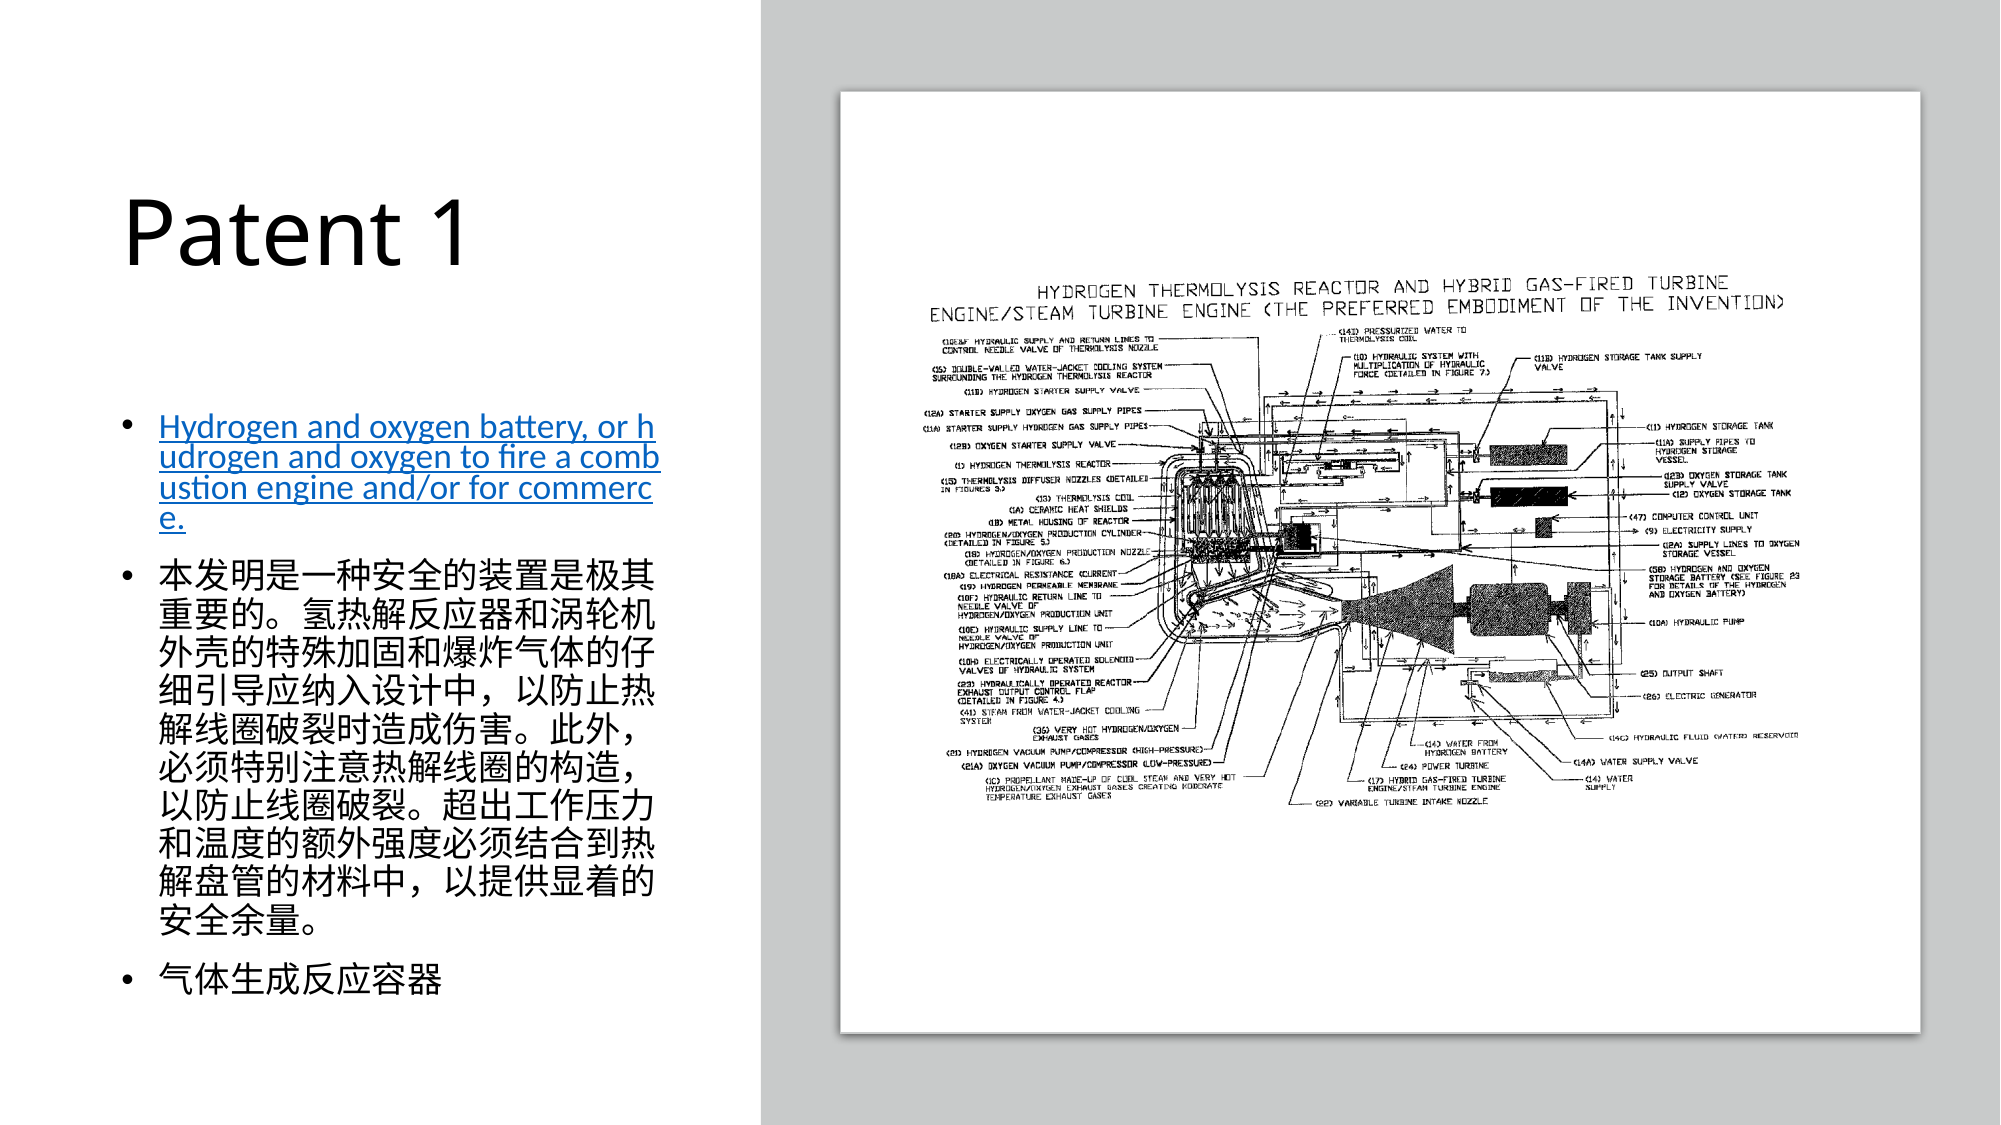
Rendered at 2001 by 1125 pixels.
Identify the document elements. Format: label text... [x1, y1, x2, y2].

text_box [839, 90, 1922, 1034]
list Hydrogen and oxygen battery, or hudrogen and oxygen to fire a combustion engine and/or for commerce. 本发明是一种安全的装置是极其重要的。氢热解反应器和涡轮机外壳的特殊加固和爆炸气体的仔细引导应纳入设计中，以防止热解线圈破裂时造成伤害。此外，必须特别注意热解线圈的构造，以防止线圈破裂。超出工作压力和温度的额外强度必须结合到热解盘管的材料中，以提供显着的安全余量。 气体生成反应容器 [106, 399, 682, 1021]
text_box [760, 0, 2000, 1125]
picture [886, 239, 1875, 885]
title Patent 1 [106, 103, 682, 370]
